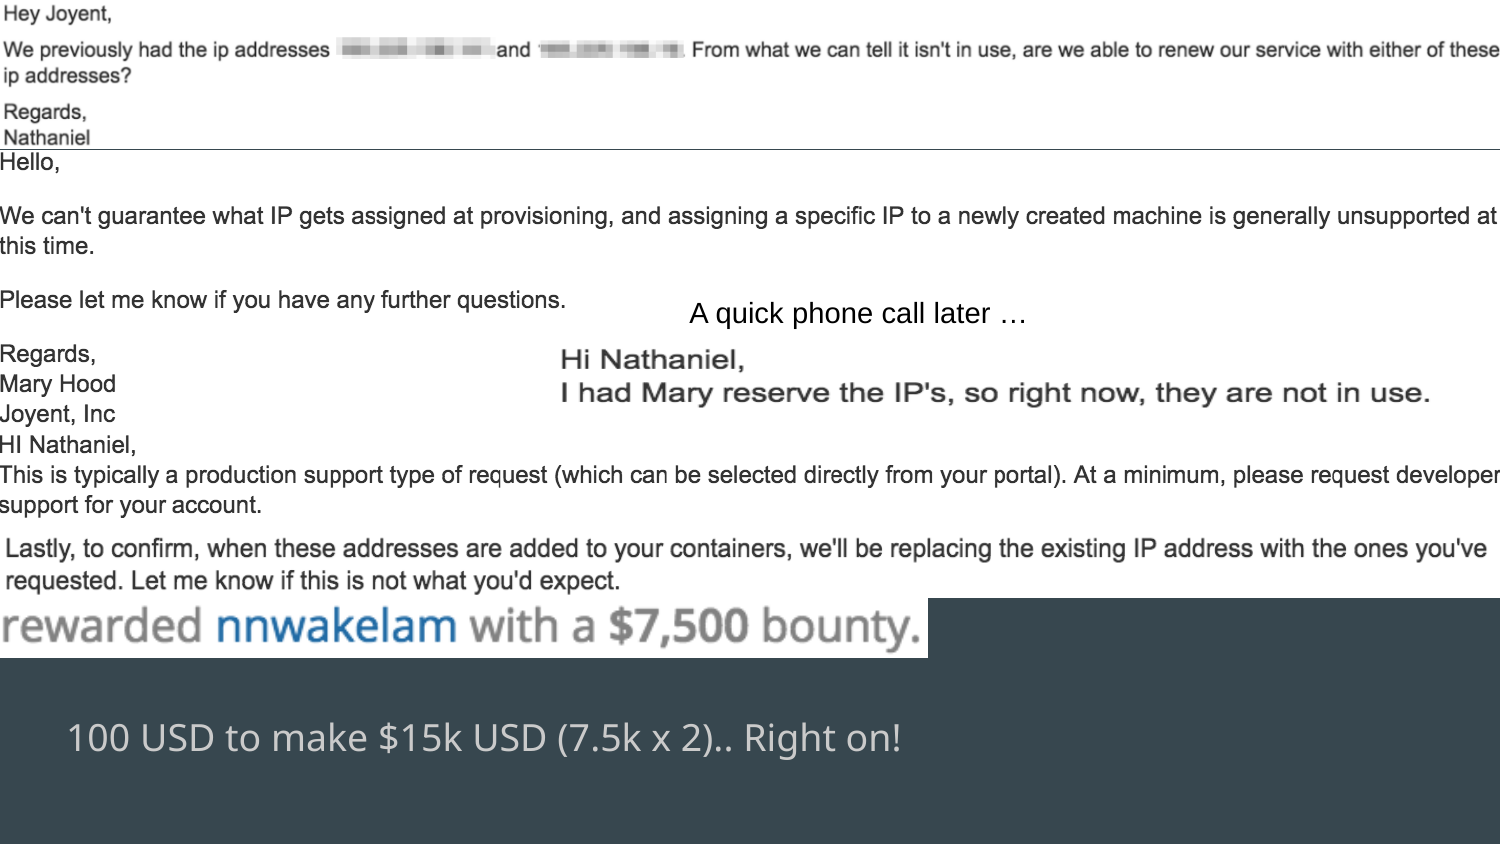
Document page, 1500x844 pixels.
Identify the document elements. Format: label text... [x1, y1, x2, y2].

picture [0, 0, 1500, 659]
list 100 USD to make $15k USD (7.5k x 2).. Right on! [51, 606, 1449, 750]
